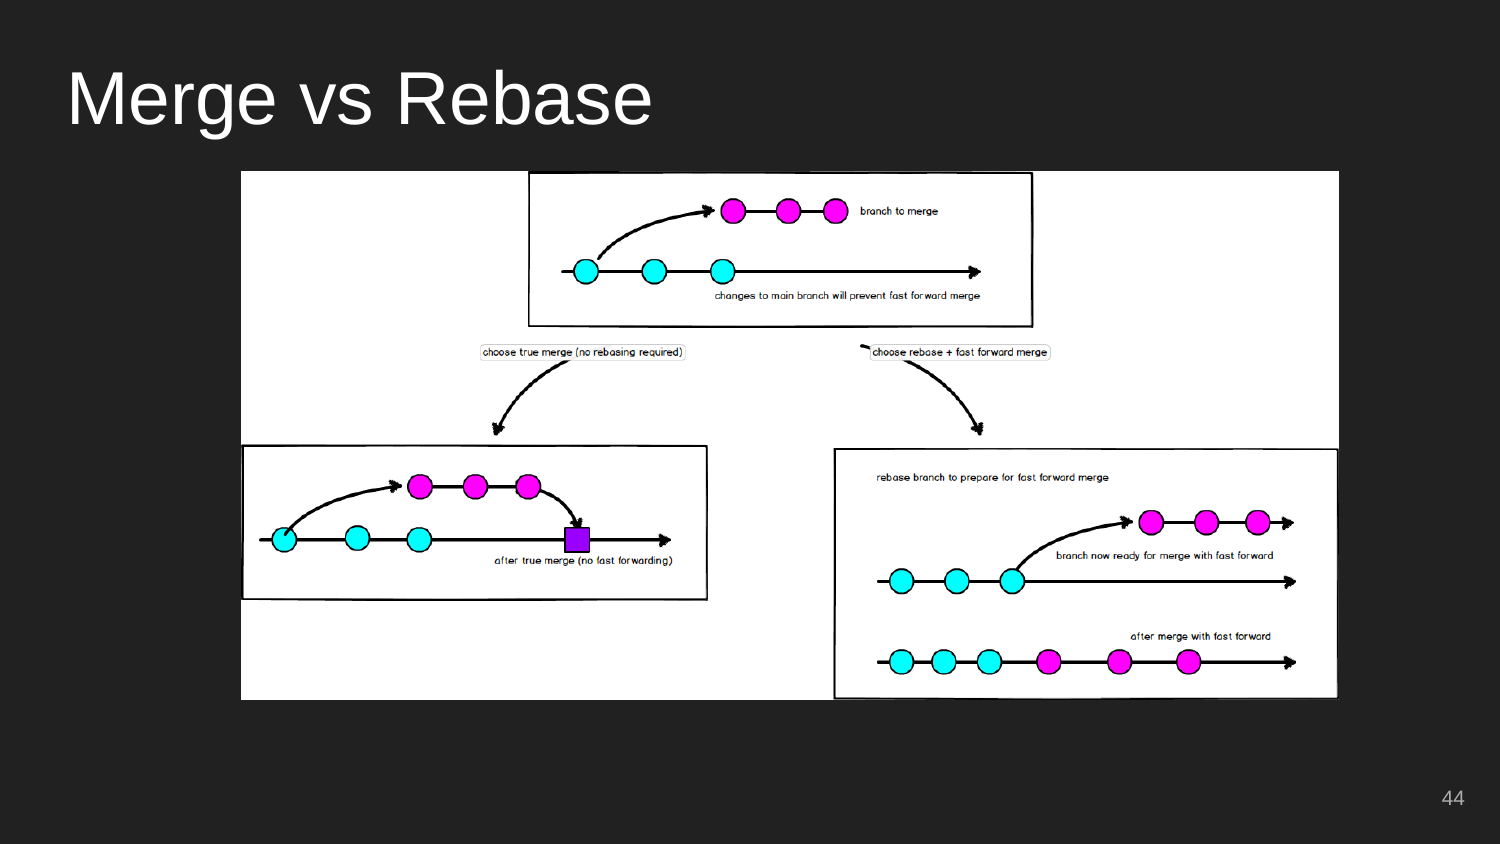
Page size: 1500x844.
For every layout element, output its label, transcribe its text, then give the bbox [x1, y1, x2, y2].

slide_number ‹#› [1389, 764, 1480, 830]
picture [241, 171, 1339, 700]
title Merge vs Rebase [51, 34, 1449, 129]
